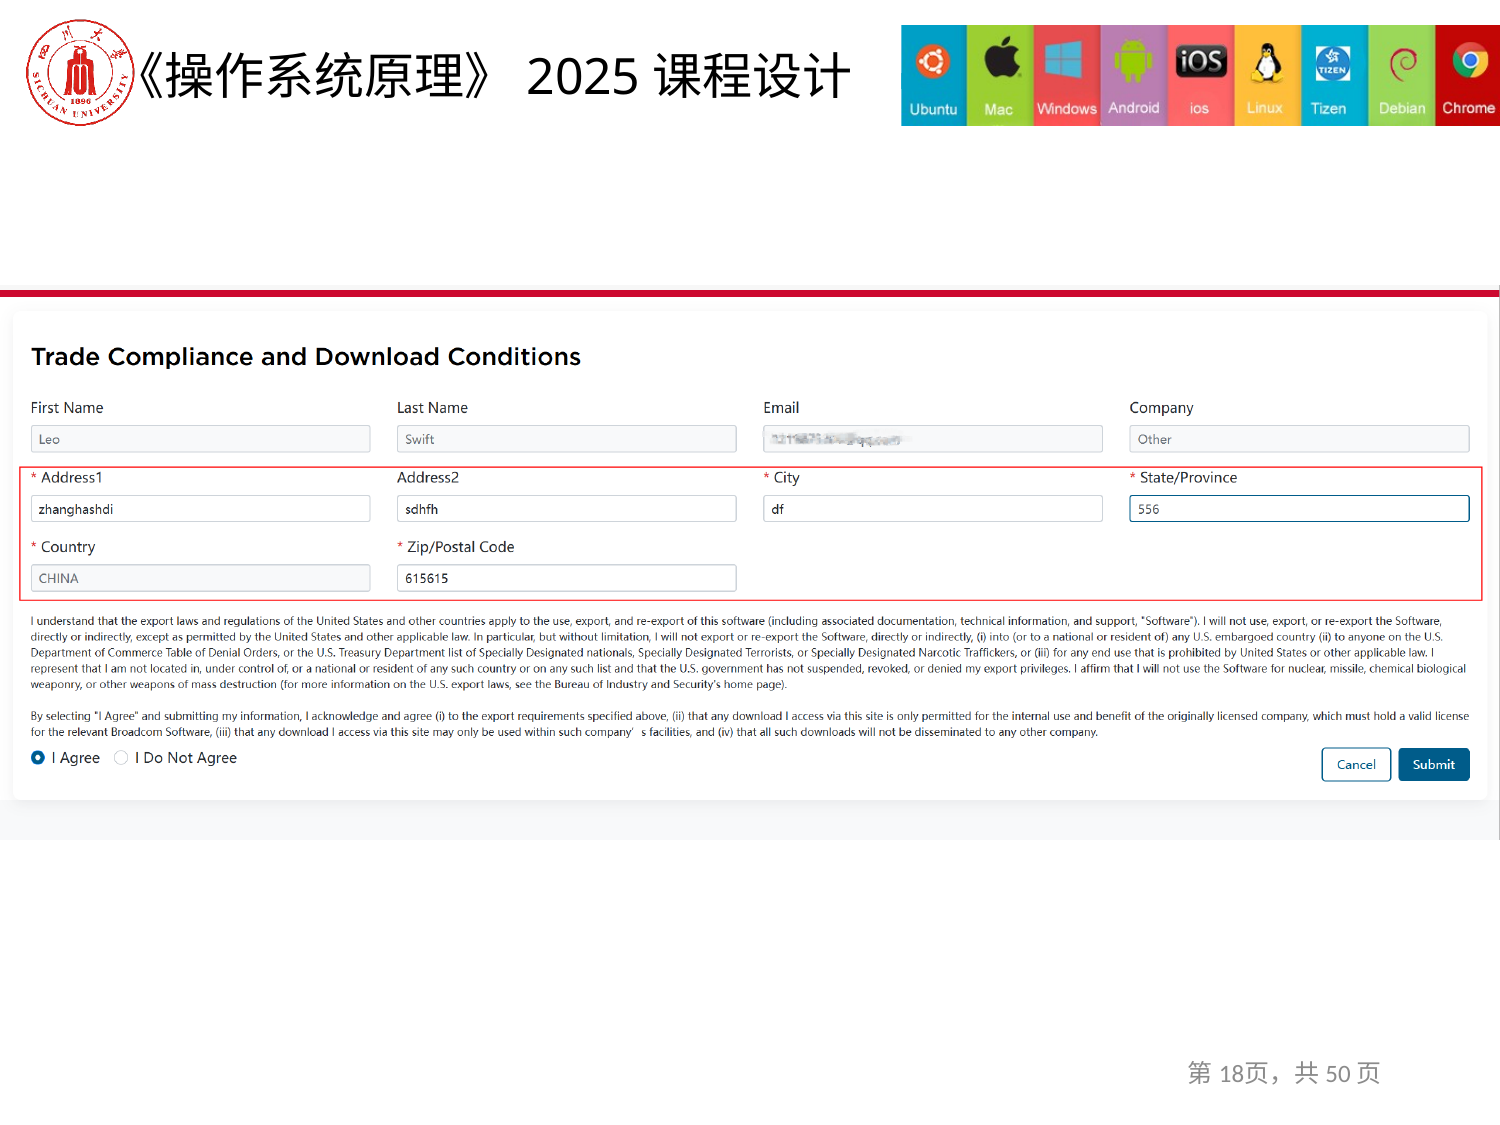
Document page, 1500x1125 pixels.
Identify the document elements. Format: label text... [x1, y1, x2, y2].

text_box 《操作系统原理》2025课程设计 [139, 37, 868, 113]
picture [26, 4, 139, 146]
slide_number [1059, 1042, 1397, 1103]
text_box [901, 25, 1500, 126]
picture [0, 285, 1500, 840]
